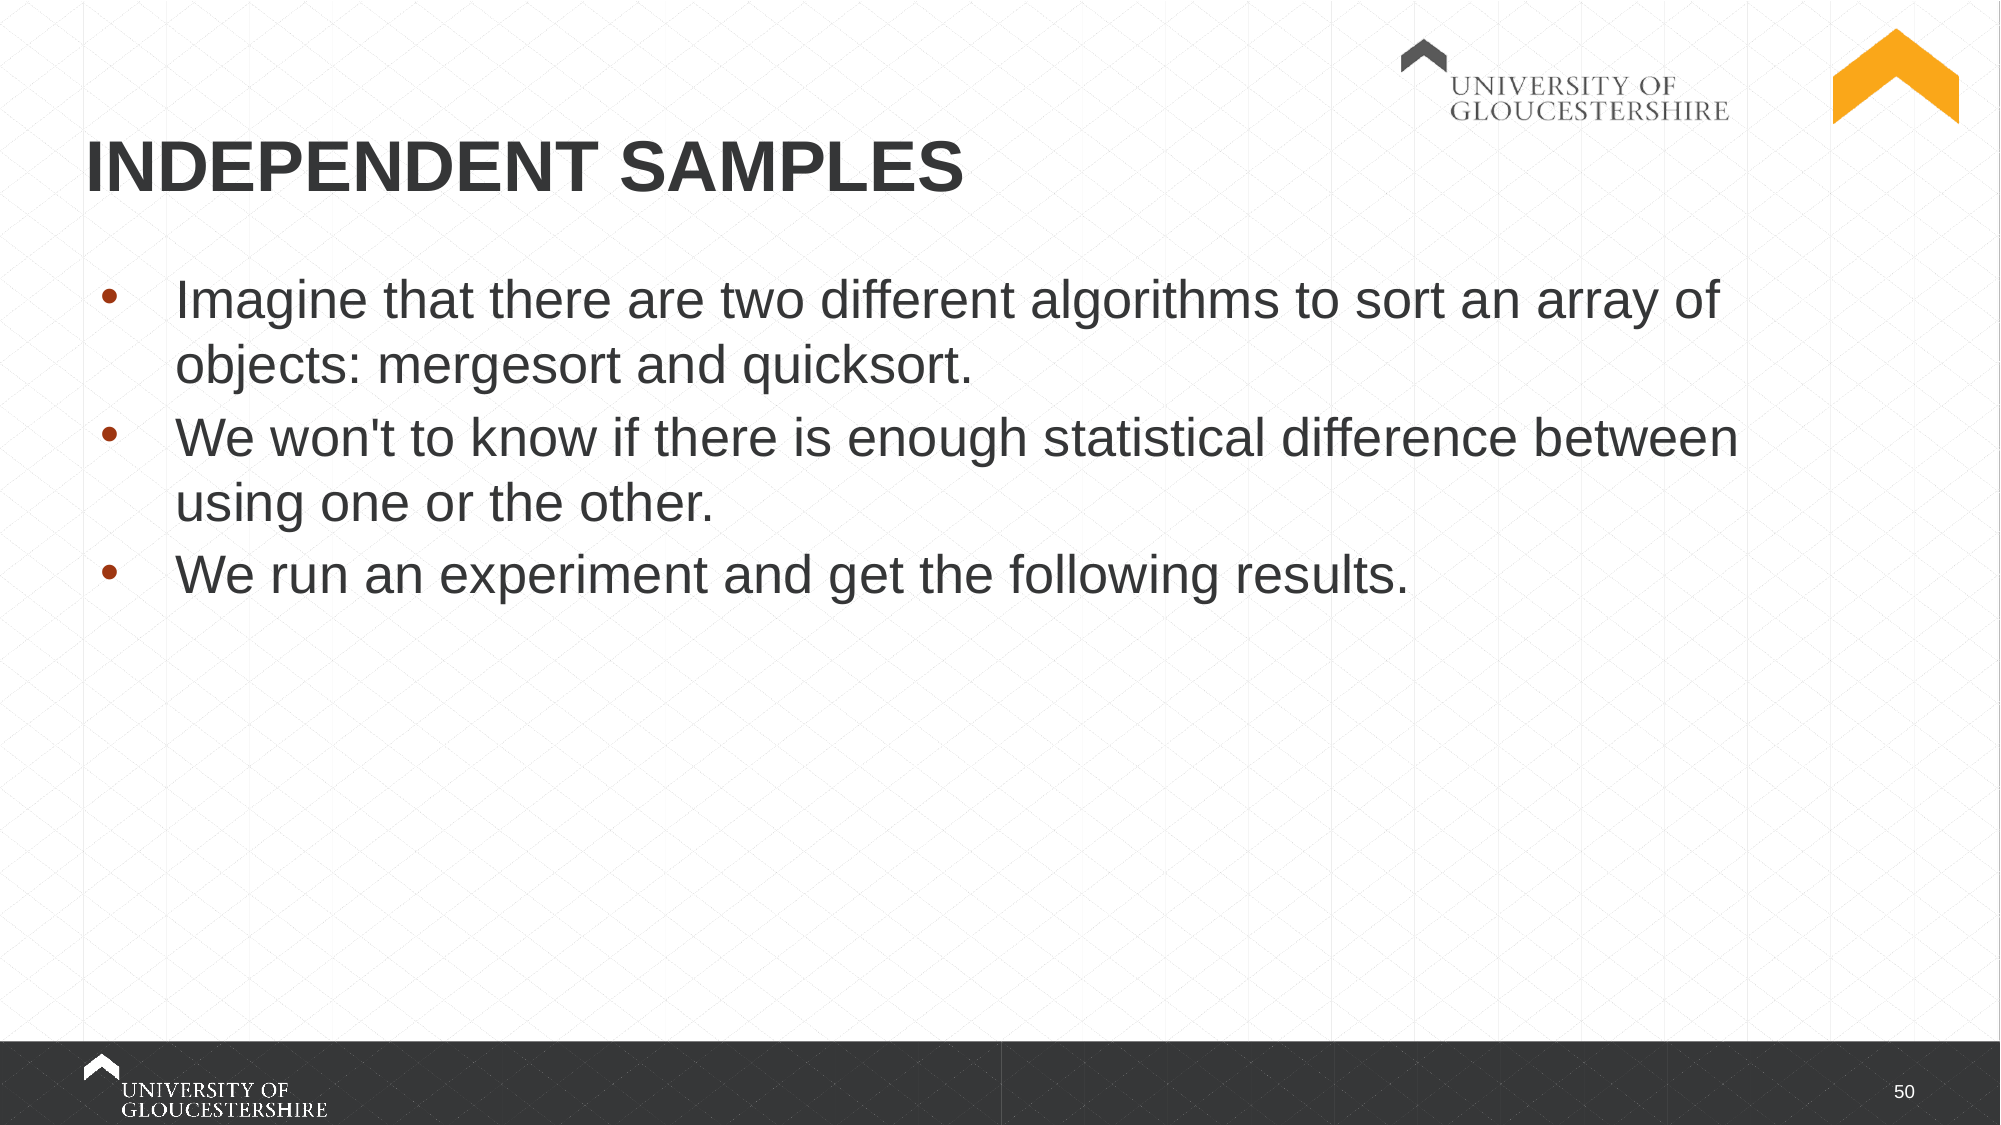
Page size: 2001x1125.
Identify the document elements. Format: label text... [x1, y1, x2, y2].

picture [0, 1, 2001, 1125]
list Imagine that there are two different algorithms to sort an array of objects: mergesort and quicksort. We won't to know if there is enough statistical difference between using one or the other. We run an experiment and get the following results. [85, 256, 1834, 973]
title INDEPENDENT SAMPLES [85, 138, 983, 256]
